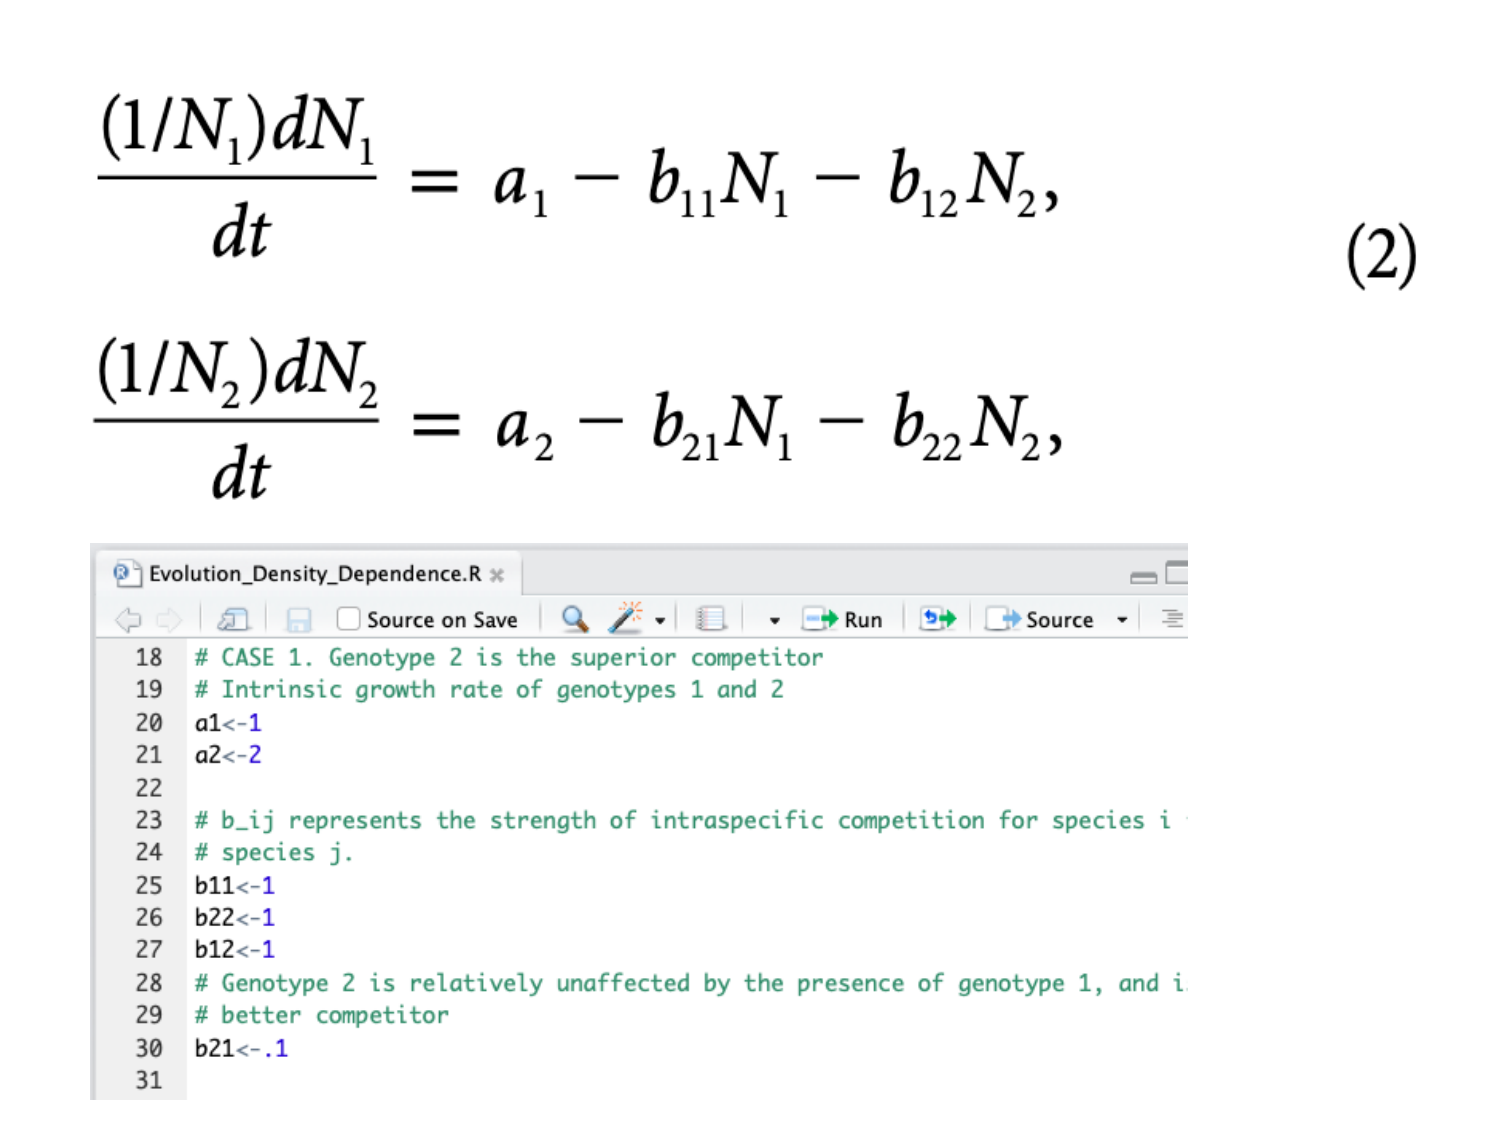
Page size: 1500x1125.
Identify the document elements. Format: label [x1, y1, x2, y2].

picture [53, 49, 1479, 1100]
